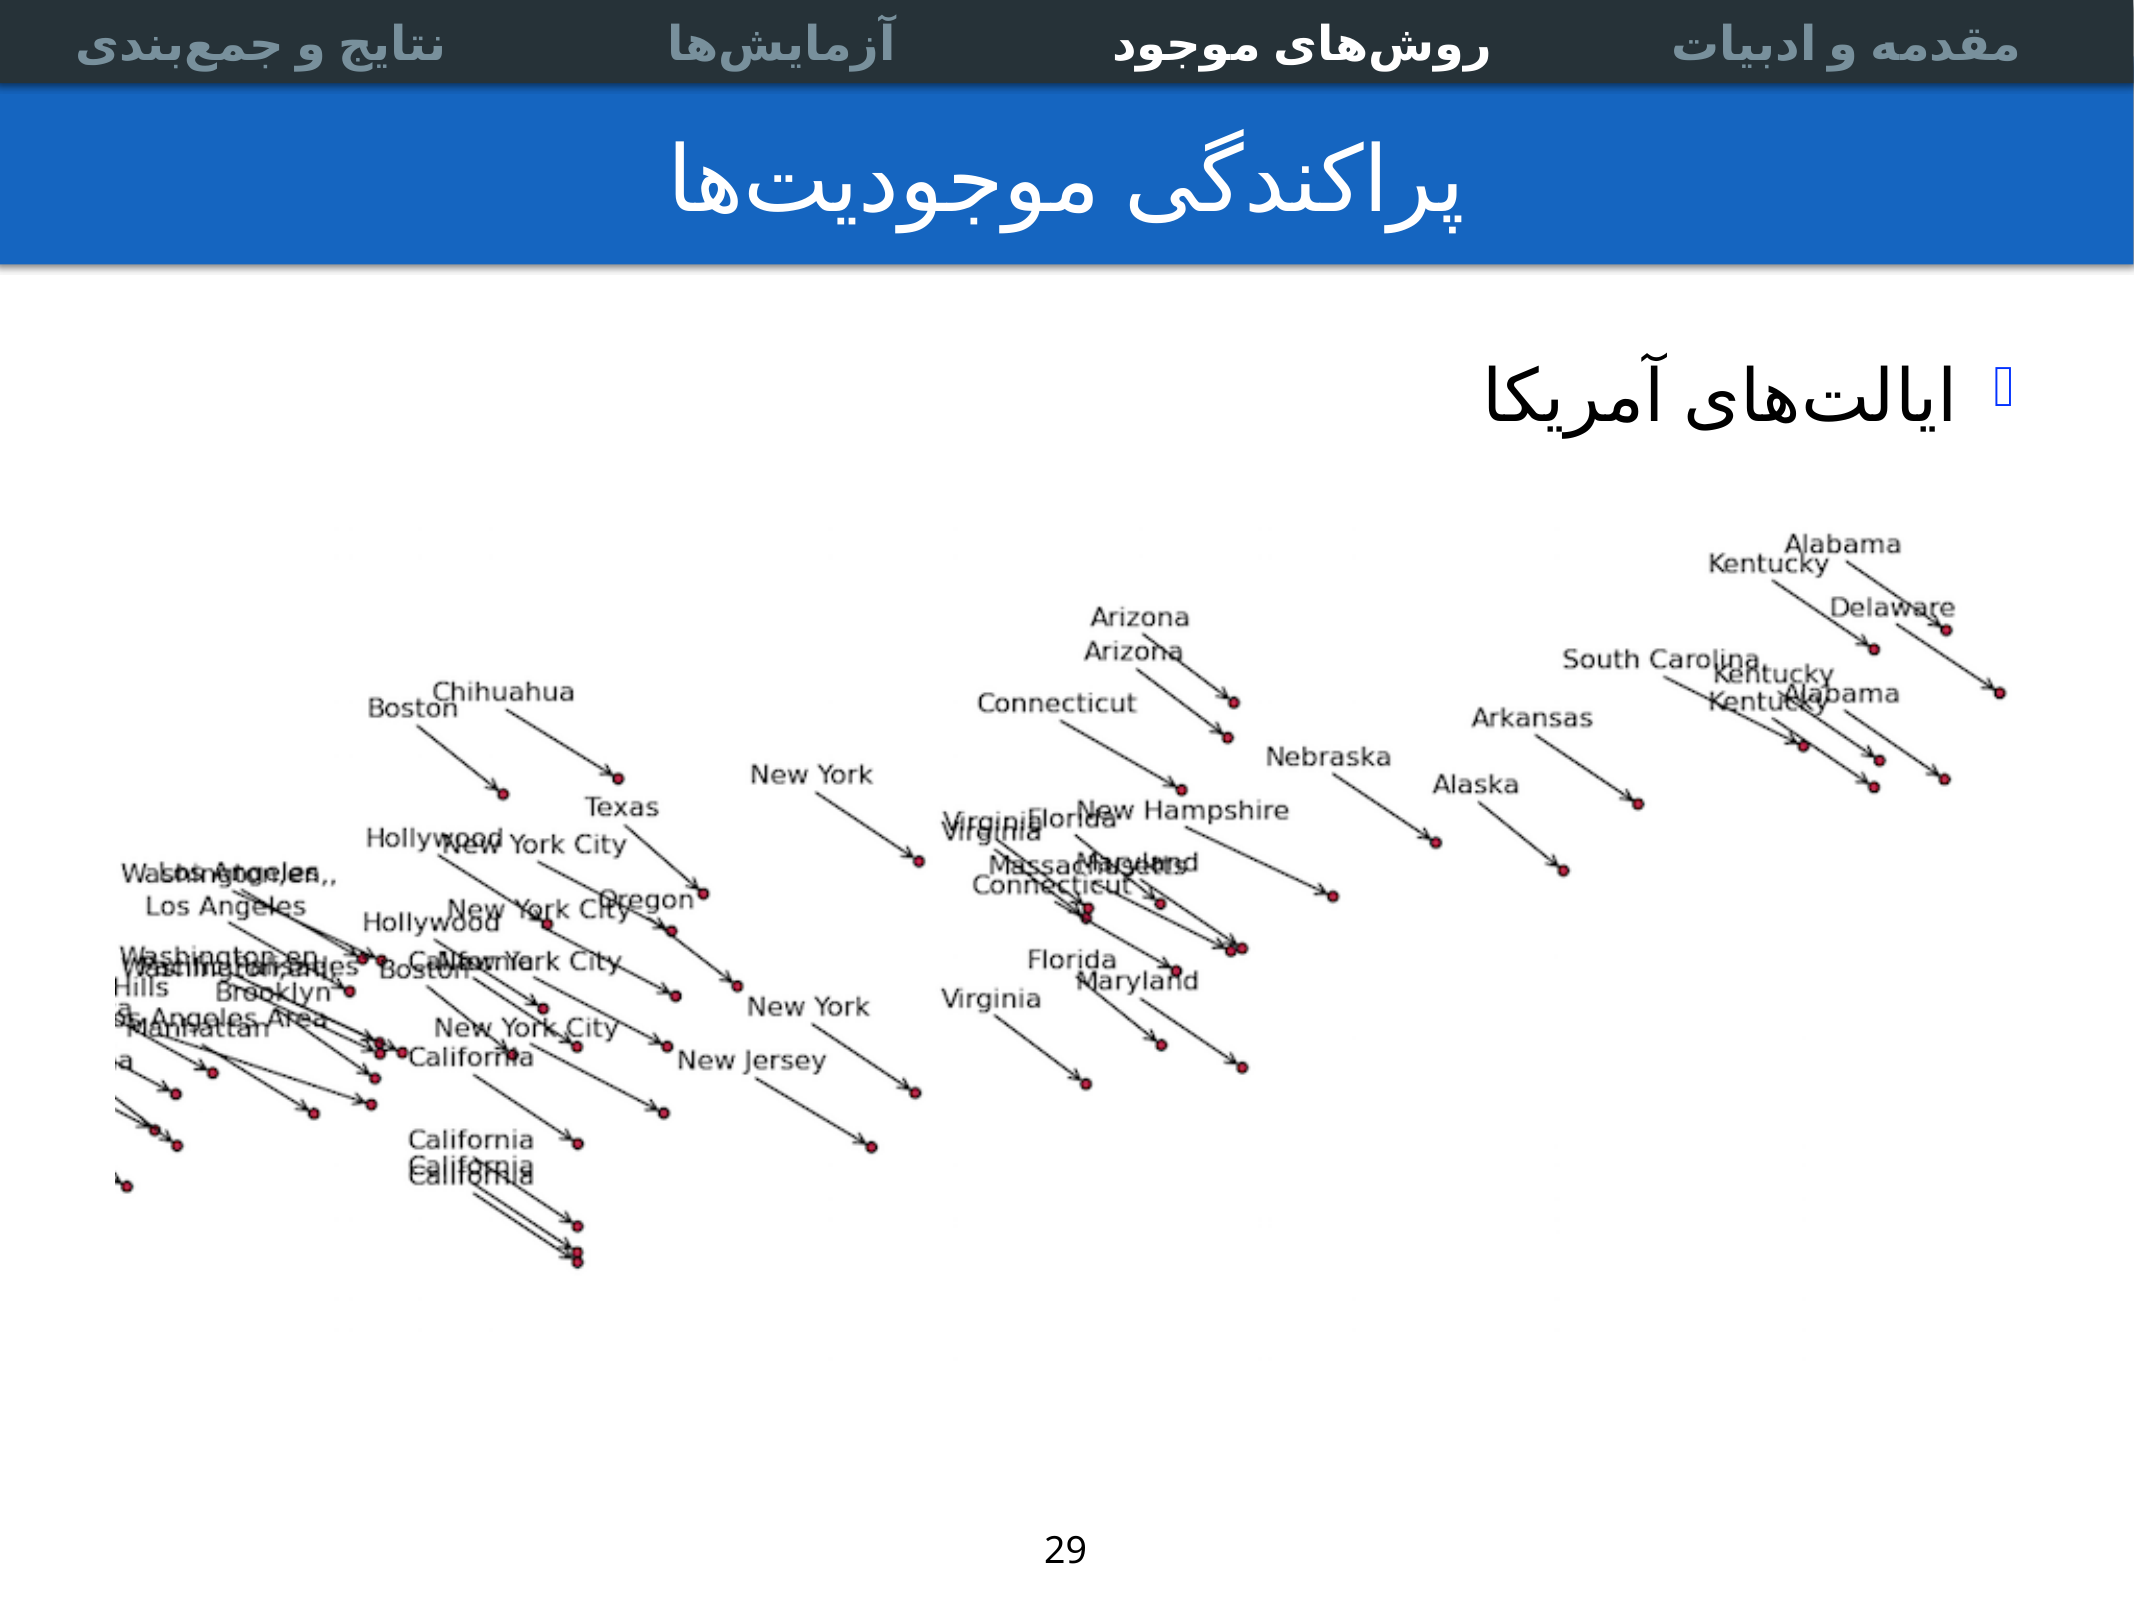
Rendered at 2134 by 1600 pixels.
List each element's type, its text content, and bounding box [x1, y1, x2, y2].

text_box آزمایش‌ها [521, 4, 1041, 79]
text_box ایالت‌های آمریکا [239, 304, 2061, 445]
picture [115, 499, 2018, 1388]
title پراکندگی موجودیت‌ها [155, 83, 1978, 267]
text_box نتایج و جمع‌بندی [1, 4, 521, 79]
text_box روش‌های موجود [1041, 4, 1561, 79]
slide_number 29 [1034, 1517, 1097, 1581]
text_box مقدمه و ادبیات [1561, 4, 2132, 79]
